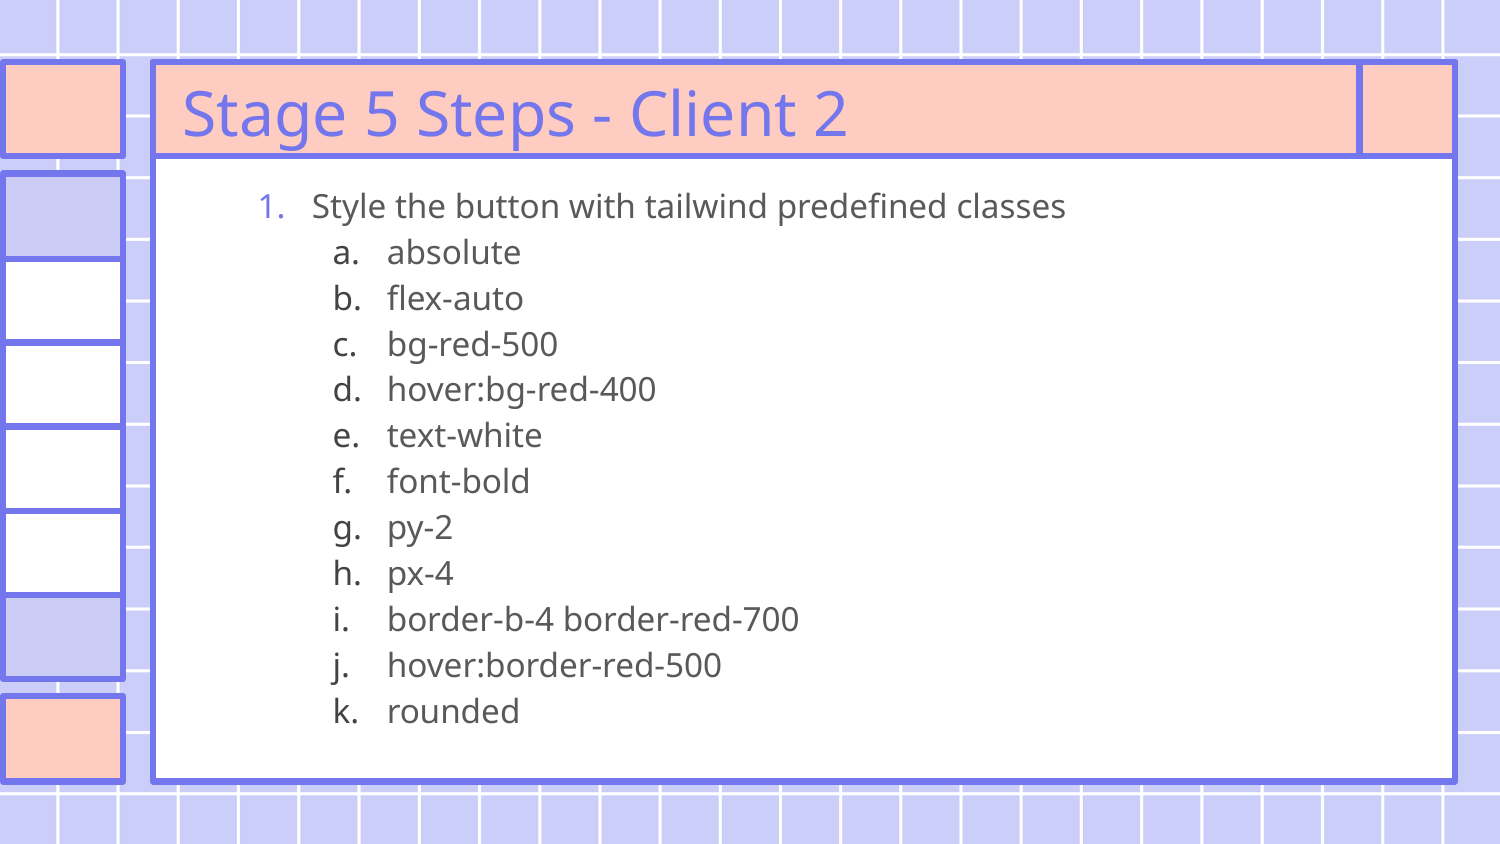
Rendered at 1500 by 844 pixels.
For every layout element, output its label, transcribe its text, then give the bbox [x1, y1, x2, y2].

title Stage 5 Steps - Client 2 [182, 64, 1318, 159]
picture [0, 0, 1500, 844]
list Style the button with tailwind predefined classes absolute flex-auto bg-red-500 hover:bg-red-400 text-white font-bold py-2 px-4 border-b-4 border-red-700 hover:border-red-500 rounded [236, 185, 1372, 752]
